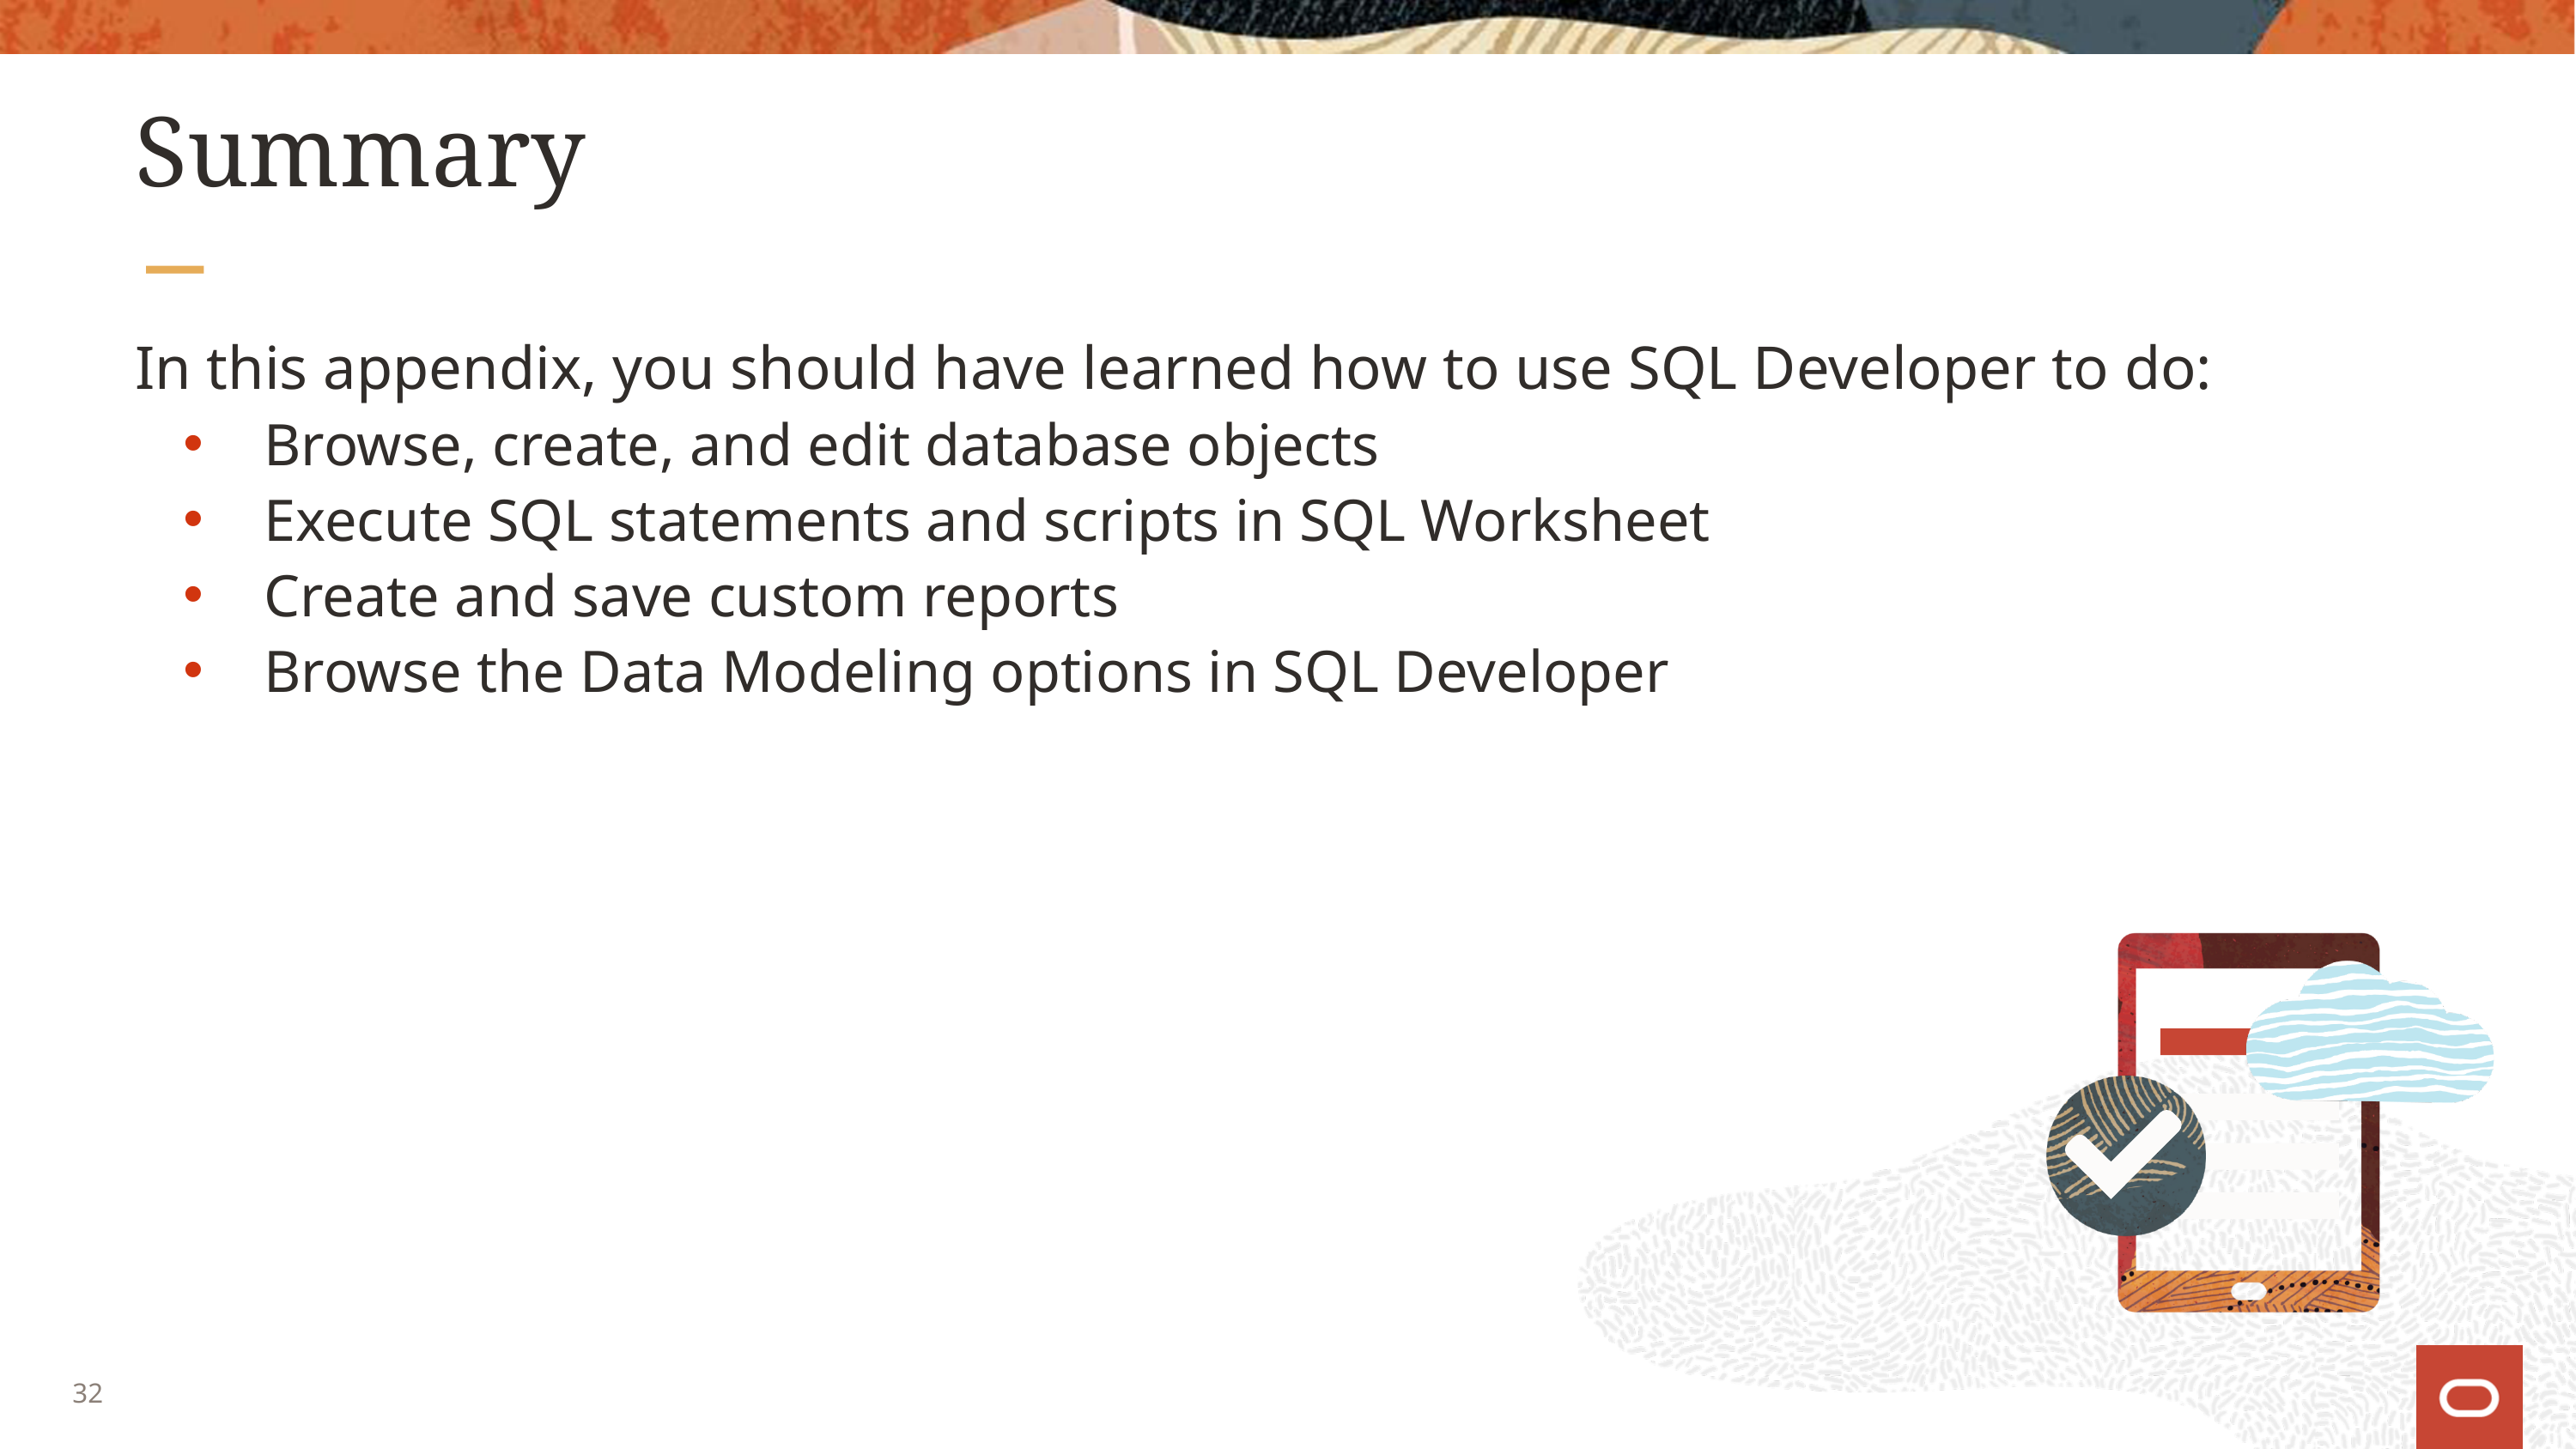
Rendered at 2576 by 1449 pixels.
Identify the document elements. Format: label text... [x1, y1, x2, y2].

title Summary [131, 86, 2445, 252]
picture [2416, 1345, 2523, 1449]
list In this appendix, you should have learned how to use SQL Developer to do: Browse, create, and edit database objects Execute SQL statements and scripts in SQL Worksheet Create and save custom reports Browse the Data Modeling options in SQL Developer [131, 319, 2445, 806]
picture [0, 0, 2576, 54]
picture [2042, 902, 2501, 1343]
